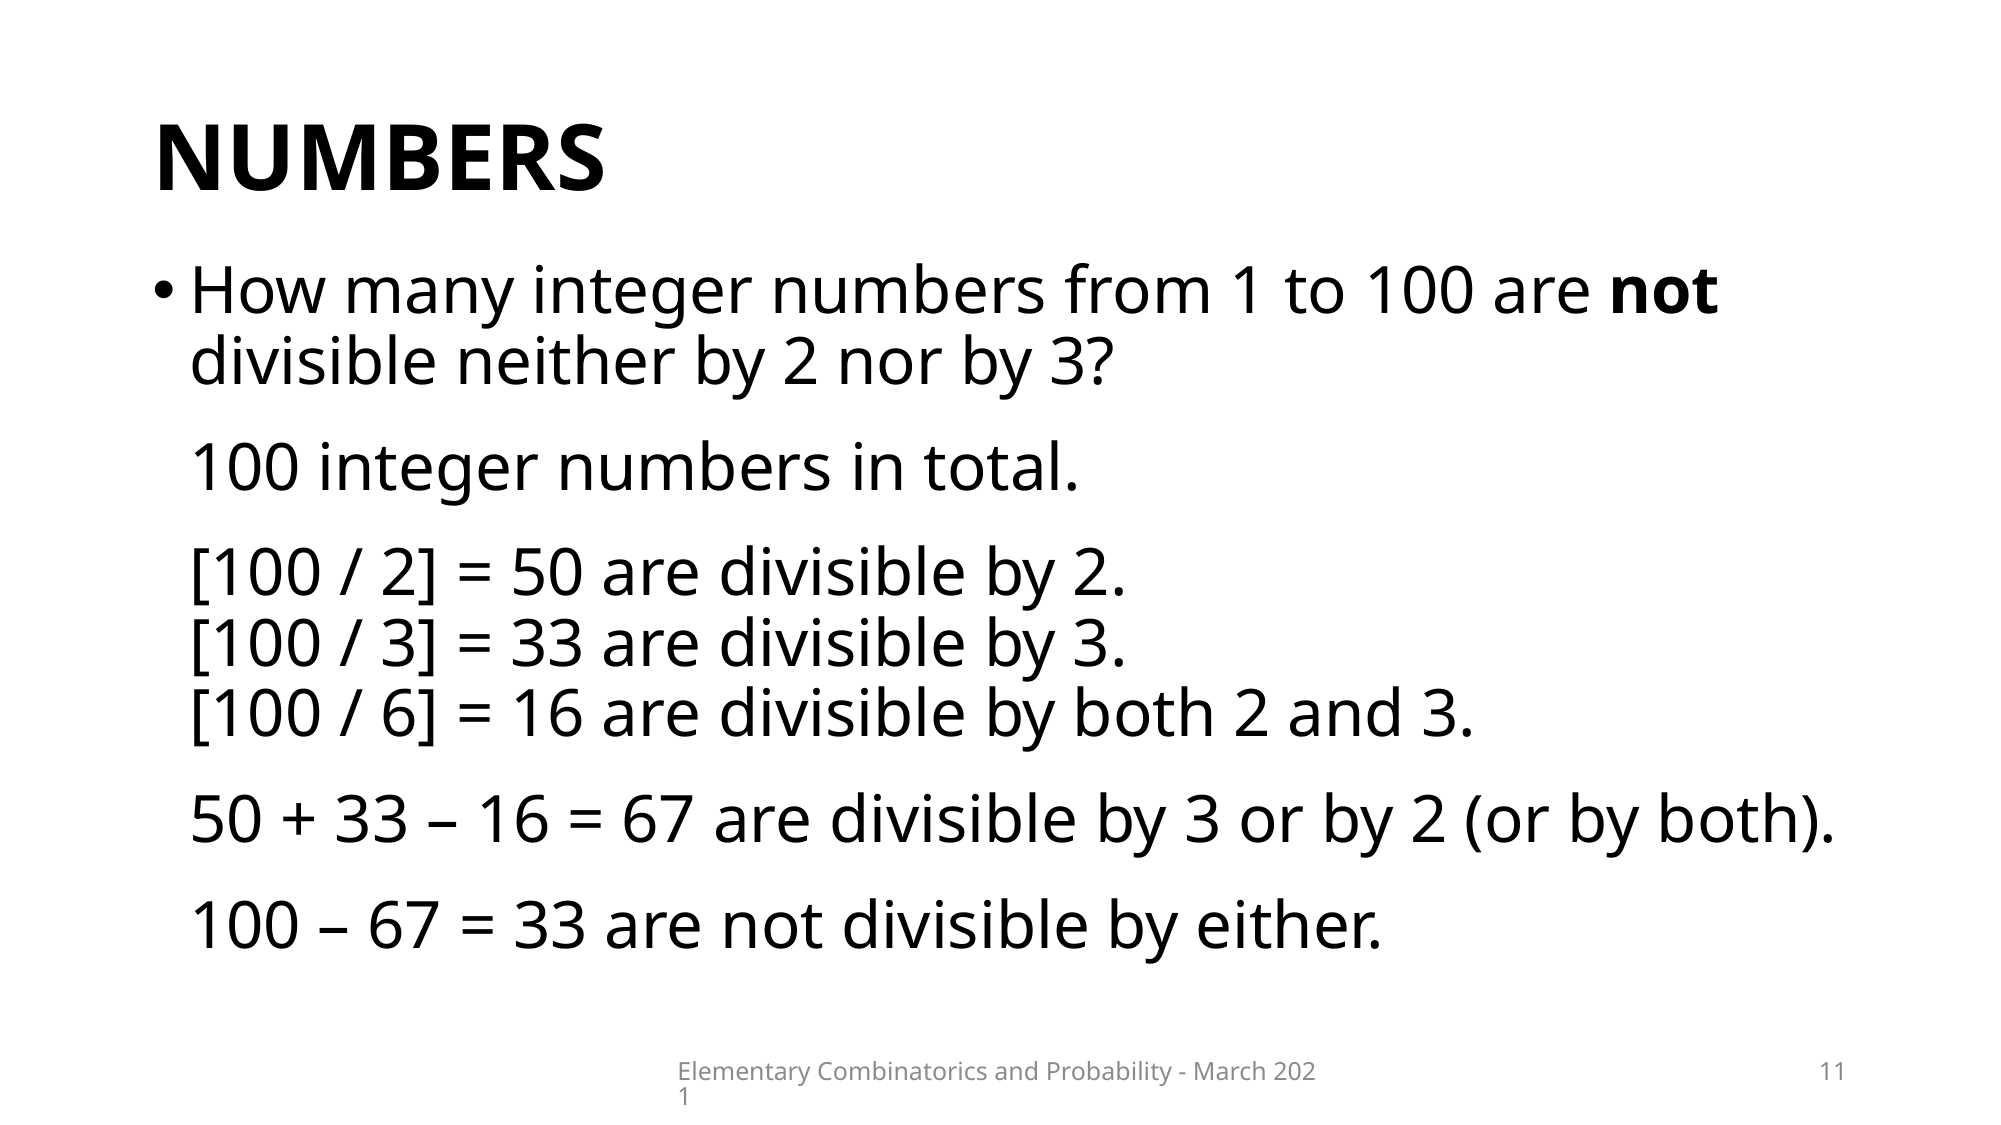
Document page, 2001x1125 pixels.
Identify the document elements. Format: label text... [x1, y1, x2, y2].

slide_number 11 [1412, 1042, 1863, 1103]
list How many integer numbers from 1 to 100 are not divisible neither by 2 nor by 3? 100 integer numbers in total. [100 / 2] = 50 are divisible by 2. [100 / 3] = 33 are divisible by 3. [100 / 6] = 16 are divisible by both 2 and 3. 50 + 33 – 16 = 67 are divisible by 3 or by 2 (or by both). 100 – 67 = 33 are not divisible by either. [137, 249, 1863, 1043]
title numbers [137, 52, 1863, 249]
footer Elementary Combinatorics and Probability - March 2021 [662, 1042, 1338, 1103]
